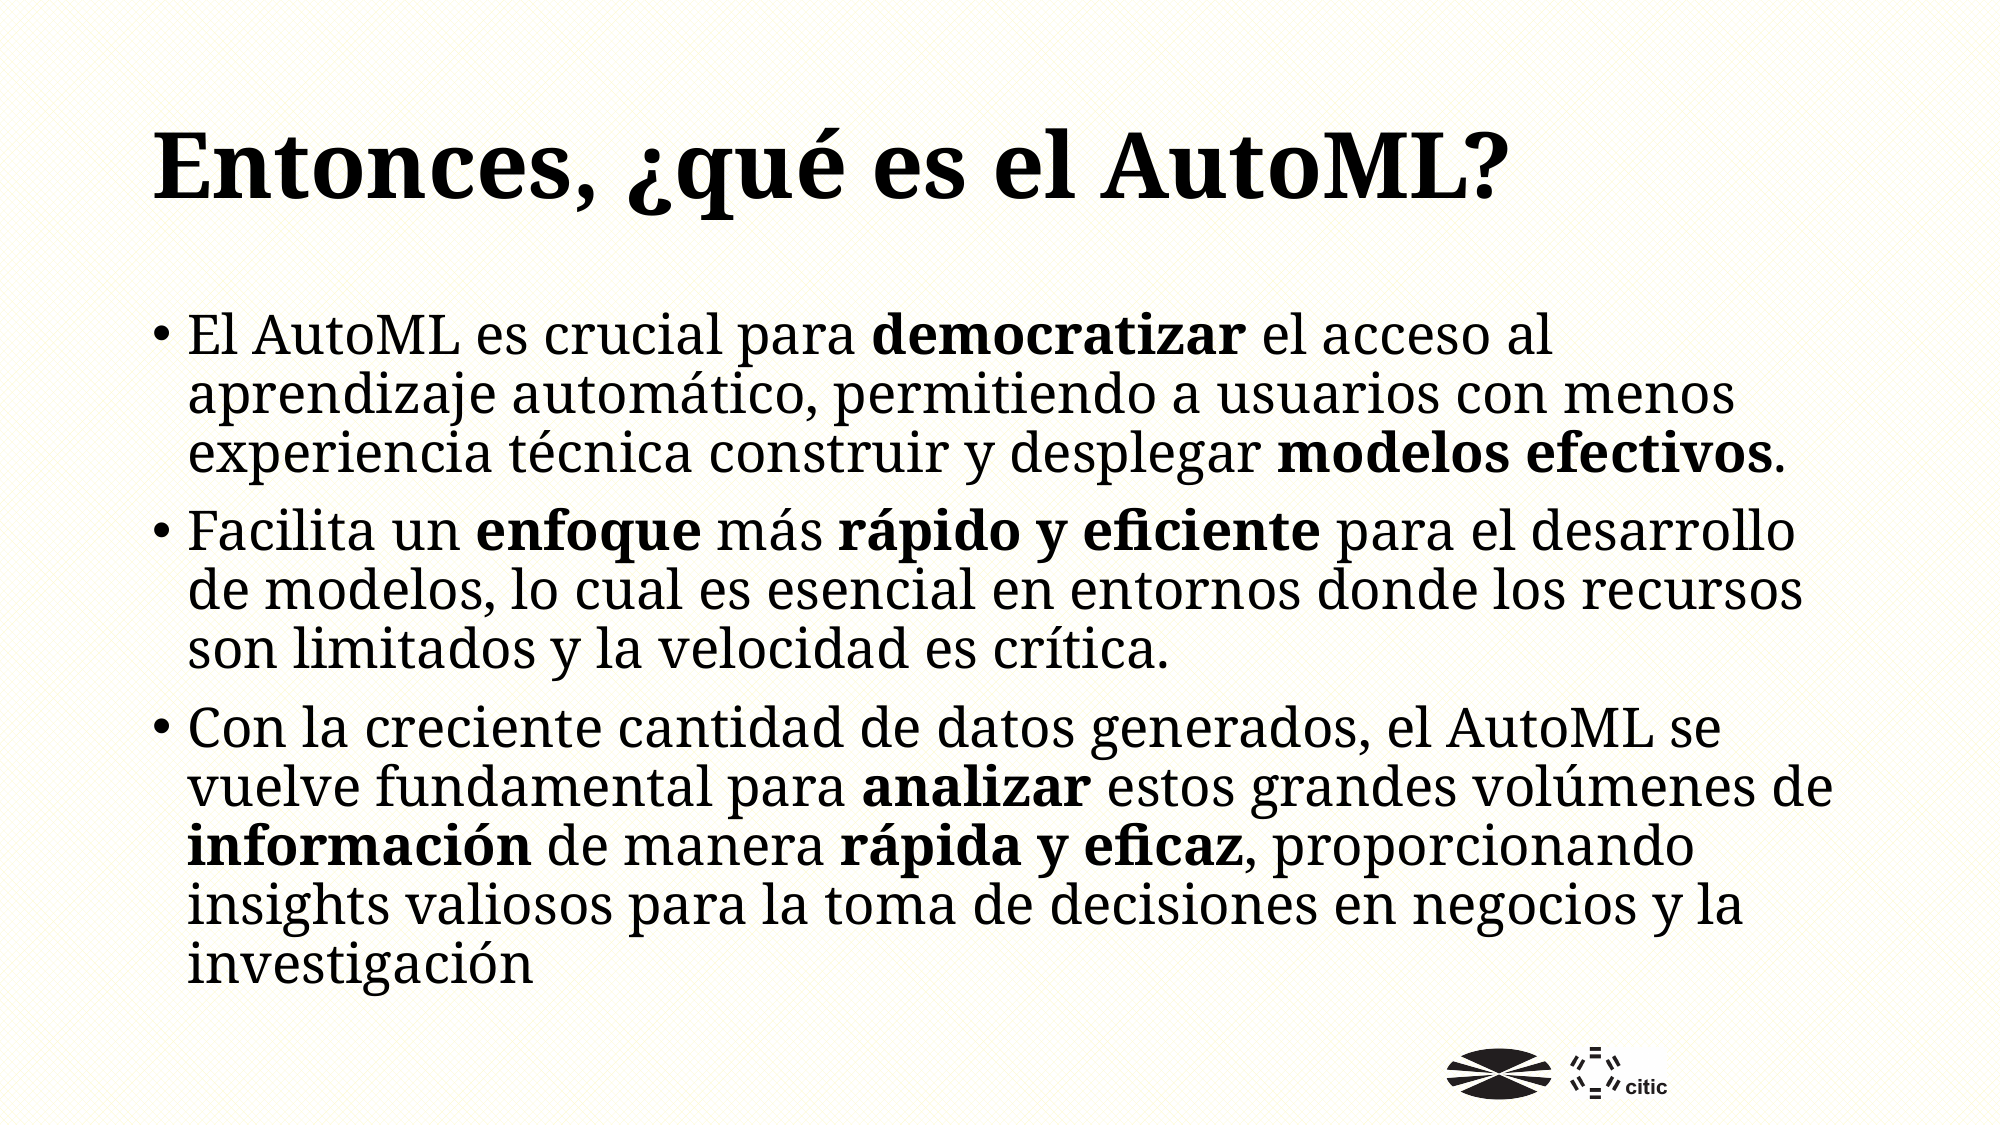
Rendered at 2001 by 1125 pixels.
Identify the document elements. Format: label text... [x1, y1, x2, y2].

list El AutoML es crucial para democratizar el acceso al aprendizaje automático, permitiendo a usuarios con menos experiencia técnica construir y desplegar modelos efectivos. Facilita un enfoque más rápido y eficiente para el desarrollo de modelos, lo cual es esencial en entornos donde los recursos son limitados y la velocidad es crítica. Con la creciente cantidad de datos generados, el AutoML se vuelve fundamental para analizar estos grandes volúmenes de información de manera rápida y eficaz, proporcionando insights valiosos para la toma de decisiones en negocios y la investigación [137, 299, 1863, 1014]
picture [1445, 1047, 1553, 1101]
picture [1570, 1047, 1667, 1099]
title Entonces, ¿qué es el AutoML? [137, 59, 1863, 278]
